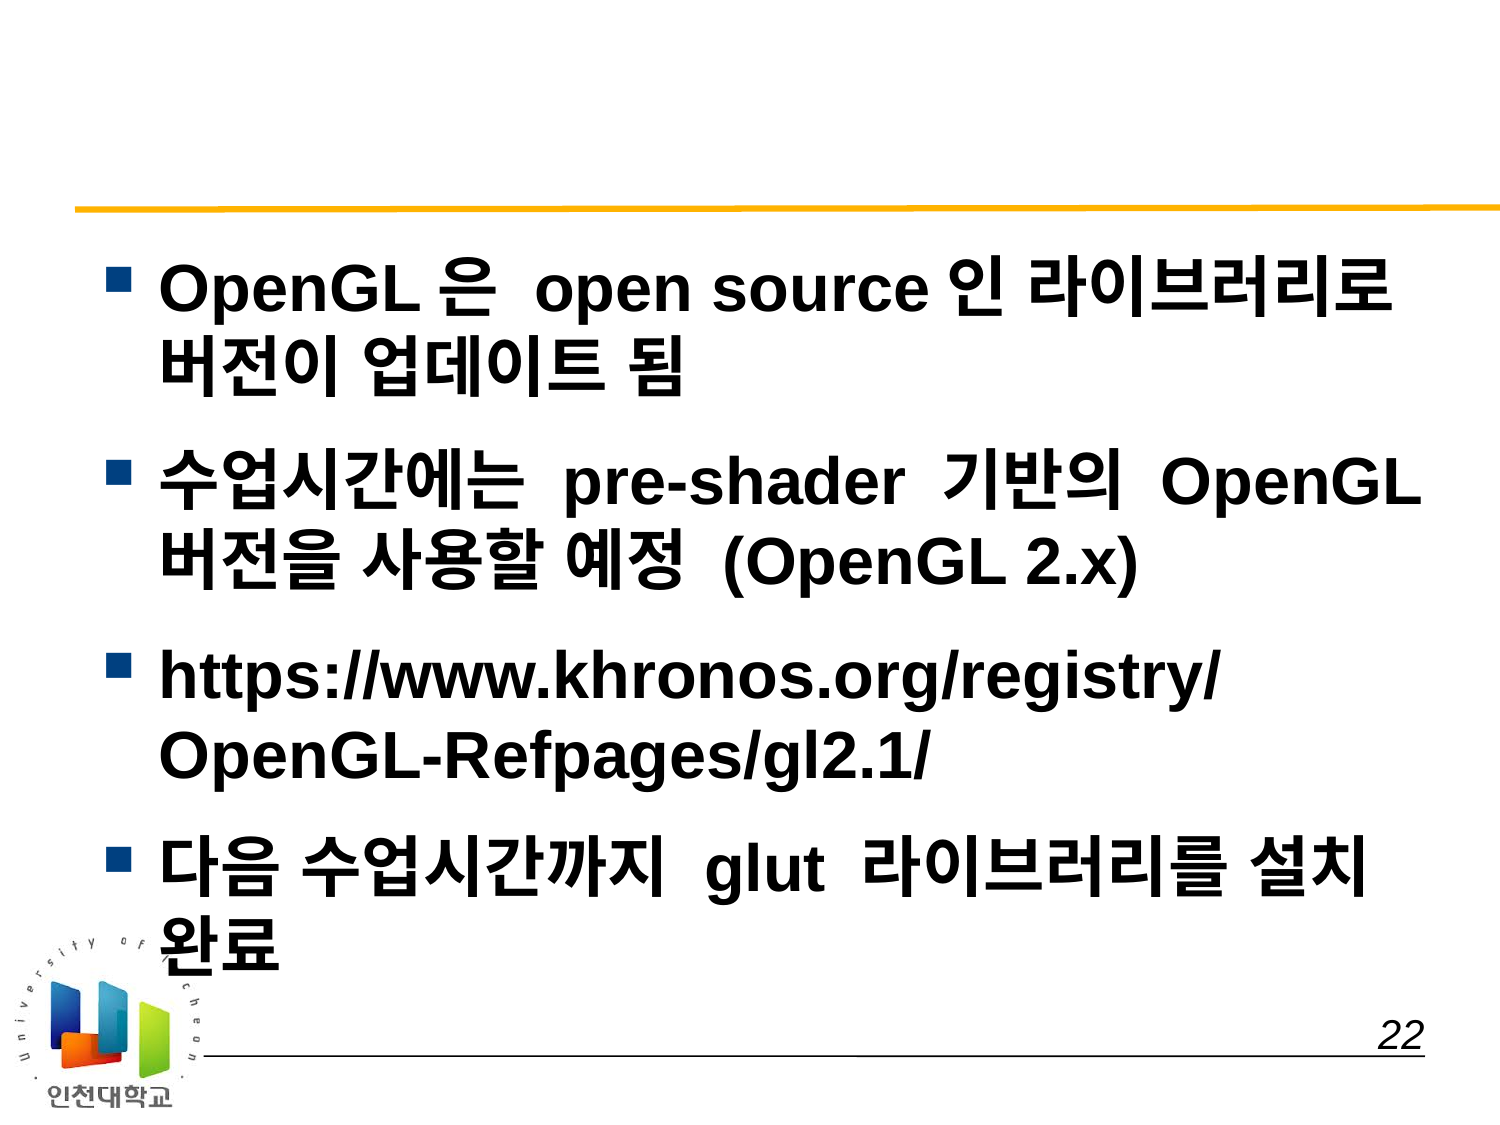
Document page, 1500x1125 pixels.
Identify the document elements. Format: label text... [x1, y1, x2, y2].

picture [14, 937, 200, 1108]
slide_number 22 [1112, 999, 1440, 1057]
list OpenGL은 open source인 라이브러리로 버전이 업데이트 됨 수업시간에는 pre-shader 기반의 OpenGL 버전을 사용할 예정 (OpenGL 2.x) https://www.khronos.org/registry/OpenGL-Refpages/gl2.1/ 다음 수업시간까지 glut 라이브러리를 설치 완료 [87, 237, 1457, 919]
